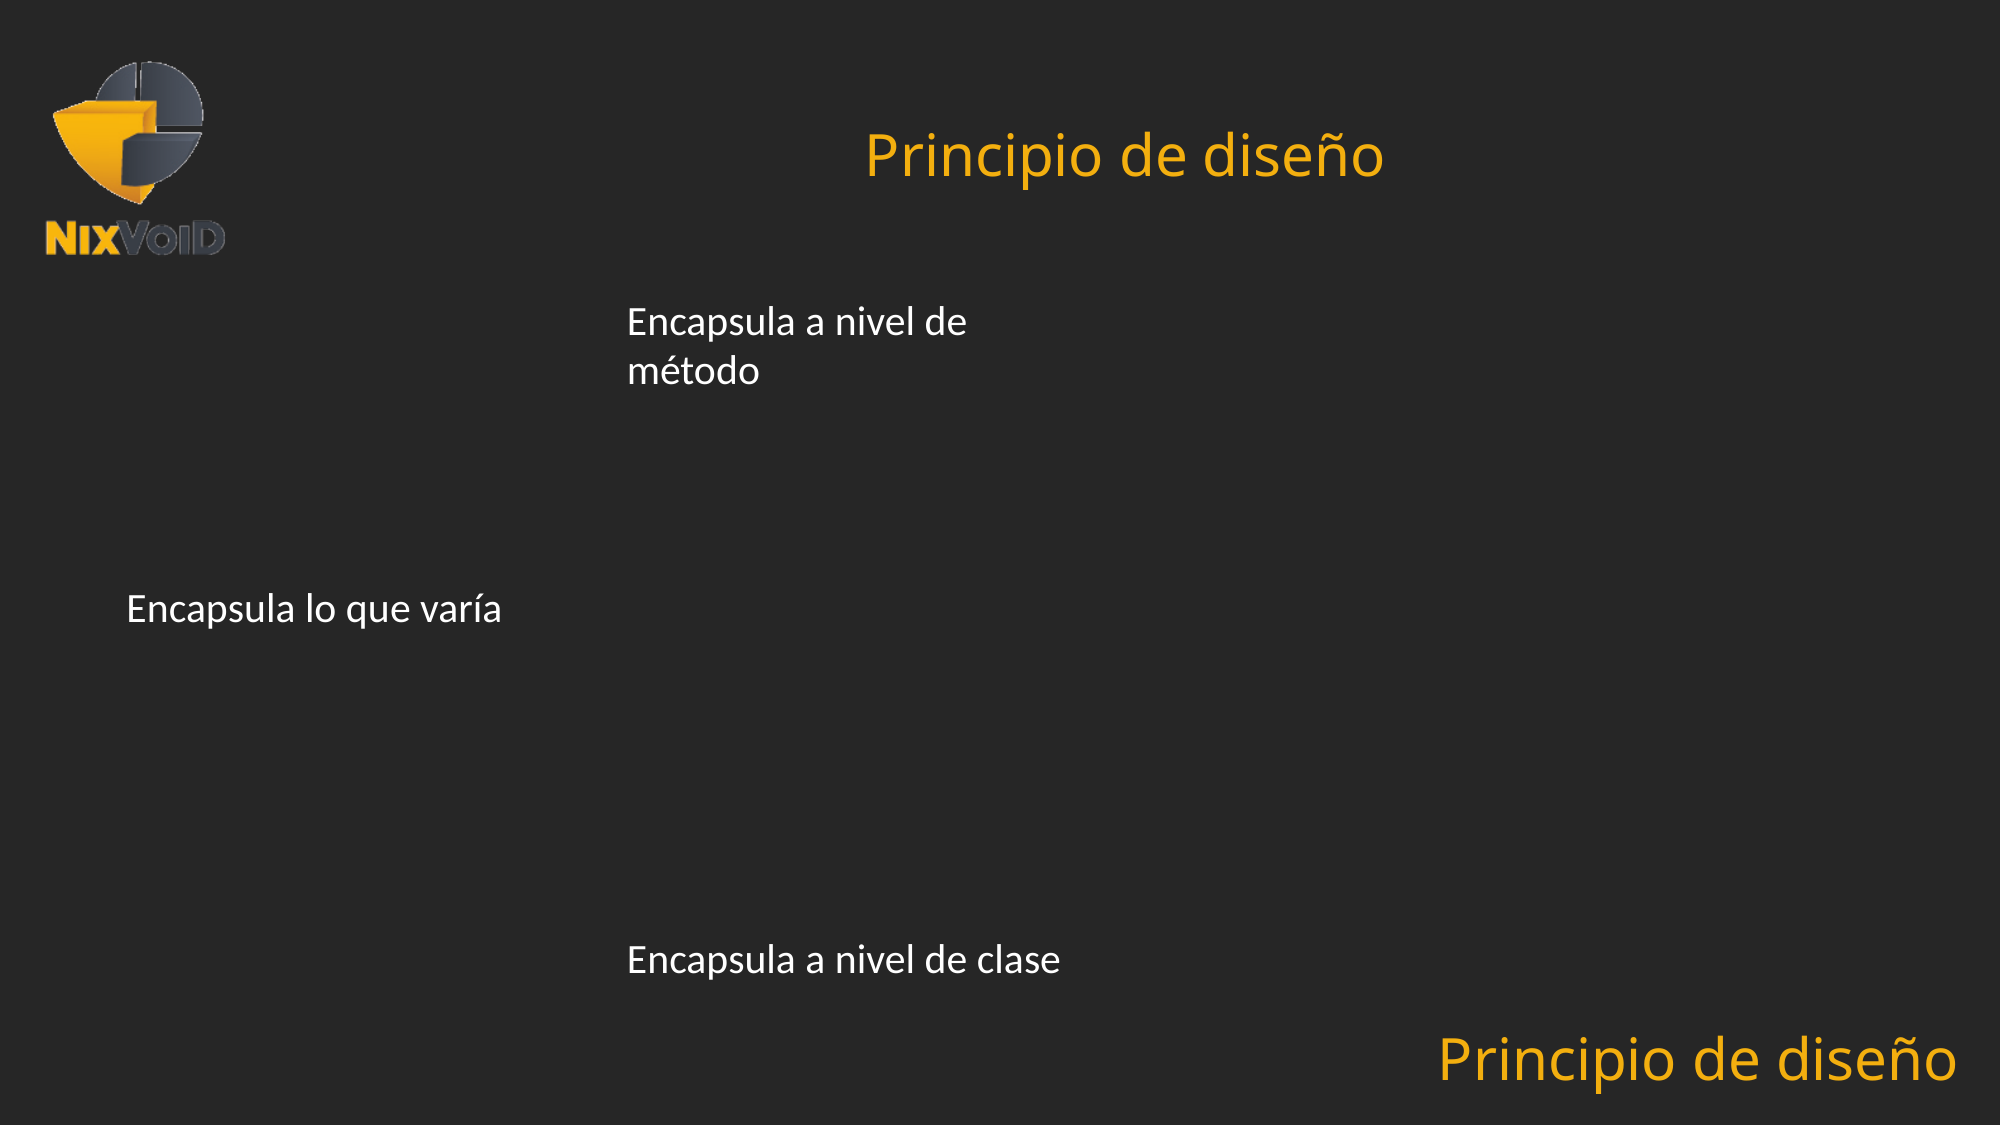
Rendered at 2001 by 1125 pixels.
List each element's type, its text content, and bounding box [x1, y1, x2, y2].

text_box Encapsula lo que varía [111, 566, 549, 647]
text_box Principio de diseño [337, 105, 1988, 197]
text_box Encapsula a nivel de clase [611, 917, 1203, 998]
picture [0, 59, 332, 322]
text_box Encapsula a nivel de método [611, 278, 1125, 409]
title Principio de diseño [957, 1008, 1974, 1101]
